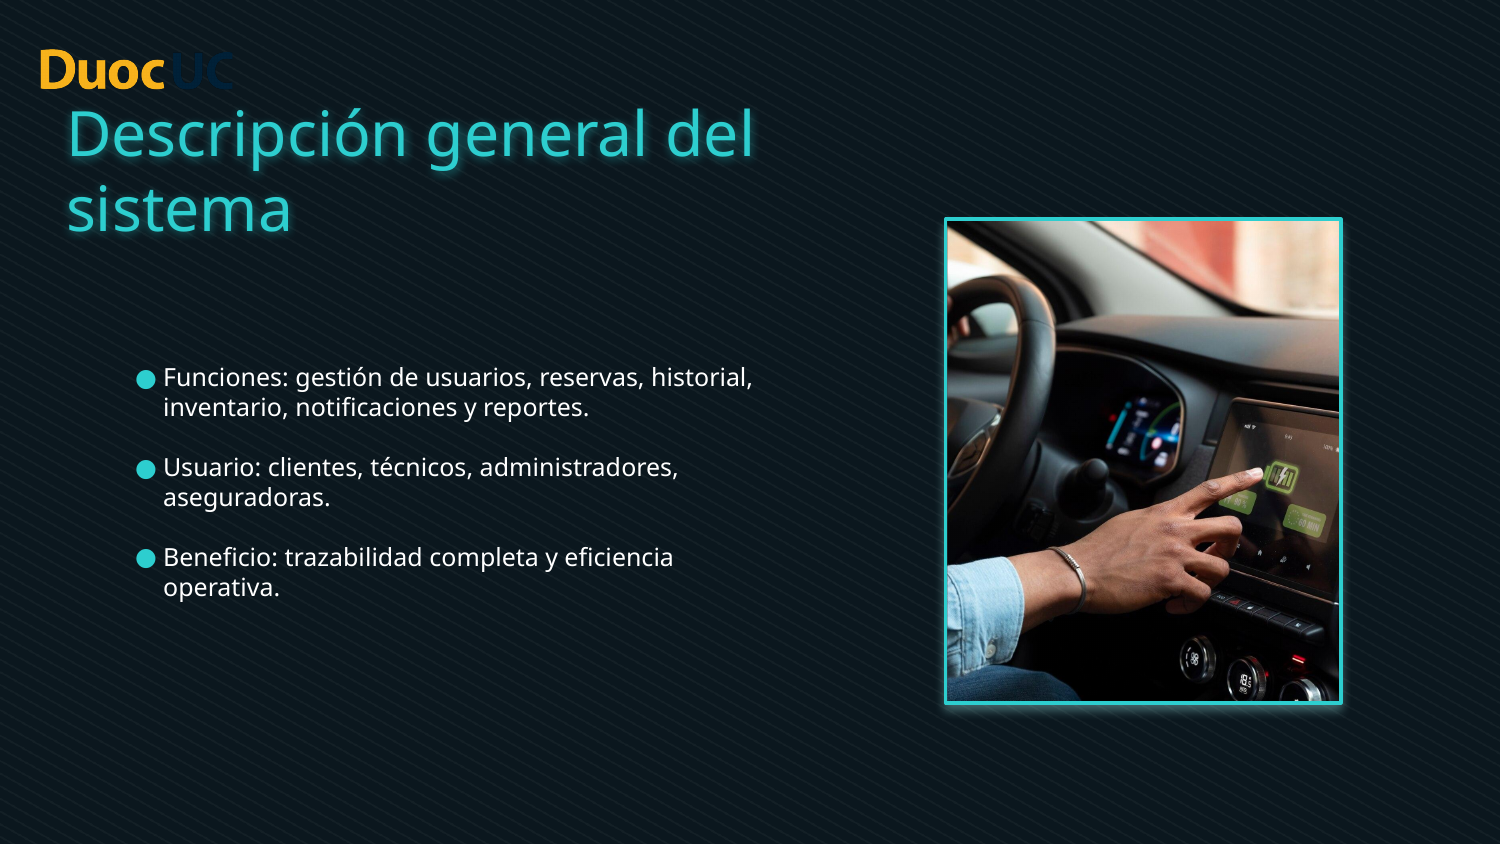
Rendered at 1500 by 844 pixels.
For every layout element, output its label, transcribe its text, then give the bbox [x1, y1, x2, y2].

list Funciones: gestión de usuarios, reservas, historial, inventario, notificaciones y reportes. Usuario: clientes, técnicos, administradores, aseguradoras. Beneficio: trazabilidad completa y eficiencia operativa. [120, 346, 812, 769]
title Descripción general del sistema [50, 164, 819, 259]
picture [37, 33, 233, 95]
picture [947, 220, 1340, 702]
